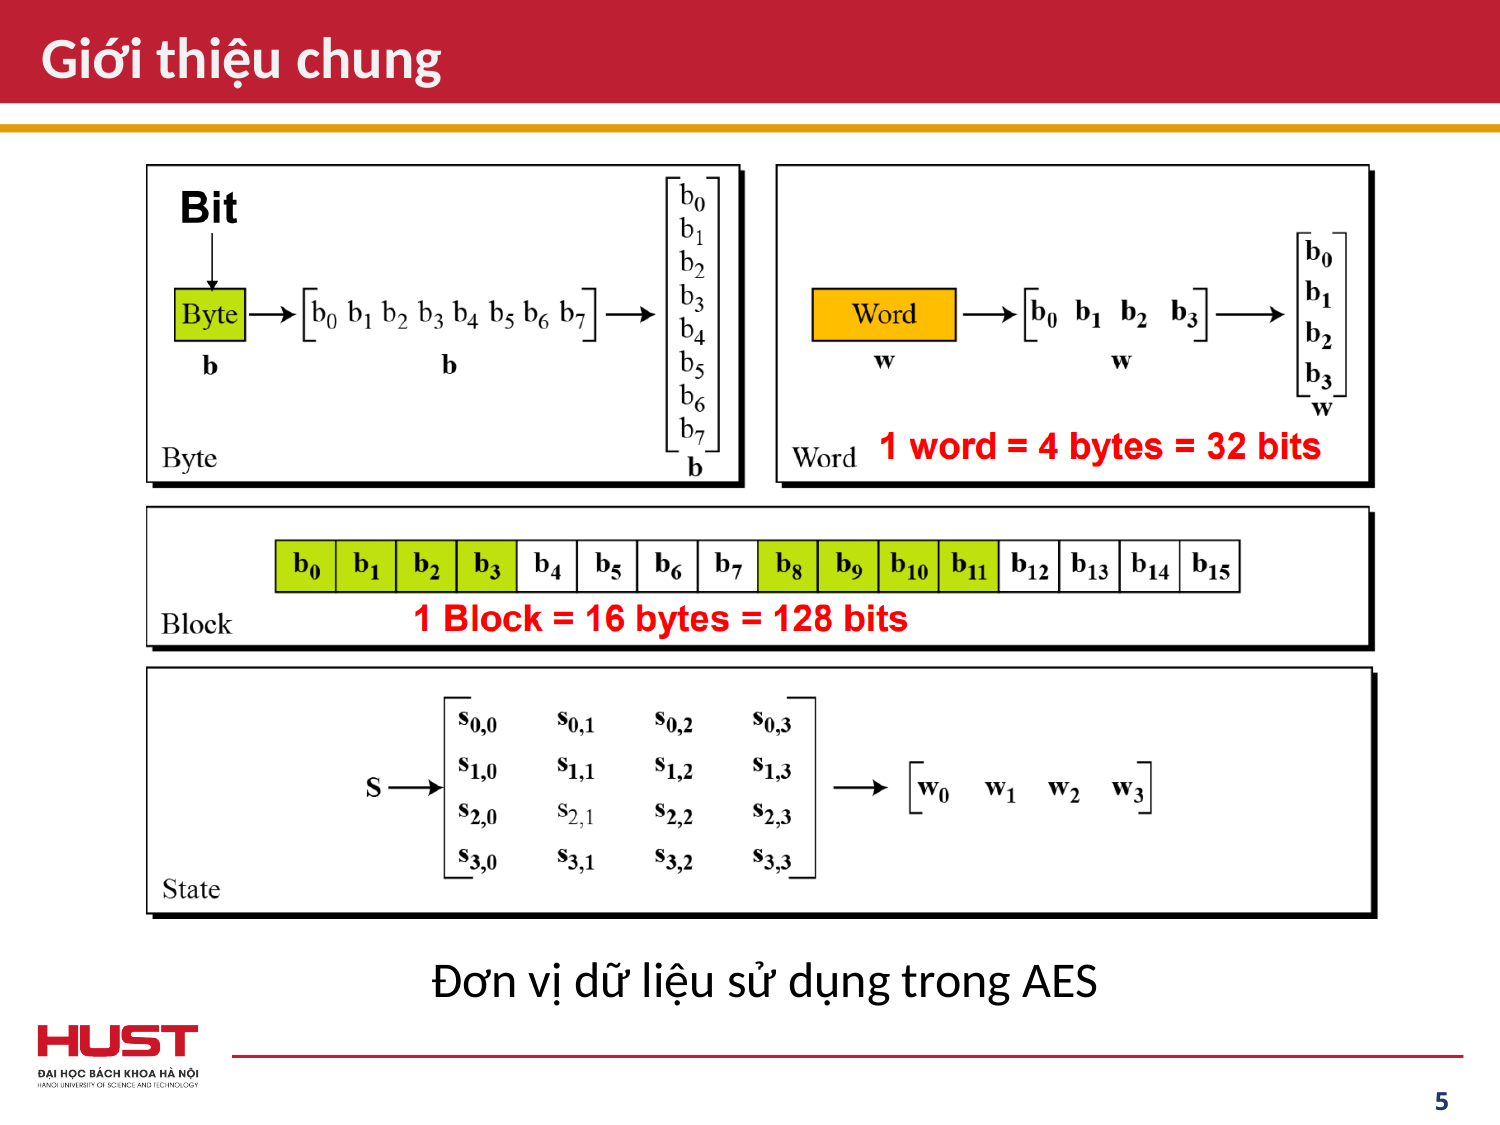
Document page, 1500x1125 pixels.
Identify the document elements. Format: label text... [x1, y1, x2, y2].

text_box Giới thiệu chung [26, 13, 1203, 98]
slide_number 5 [1126, 1078, 1464, 1125]
text_box Đơn vị dữ liệu sử dụng trong AES [416, 939, 1333, 1015]
picture [0, 0, 1500, 1125]
